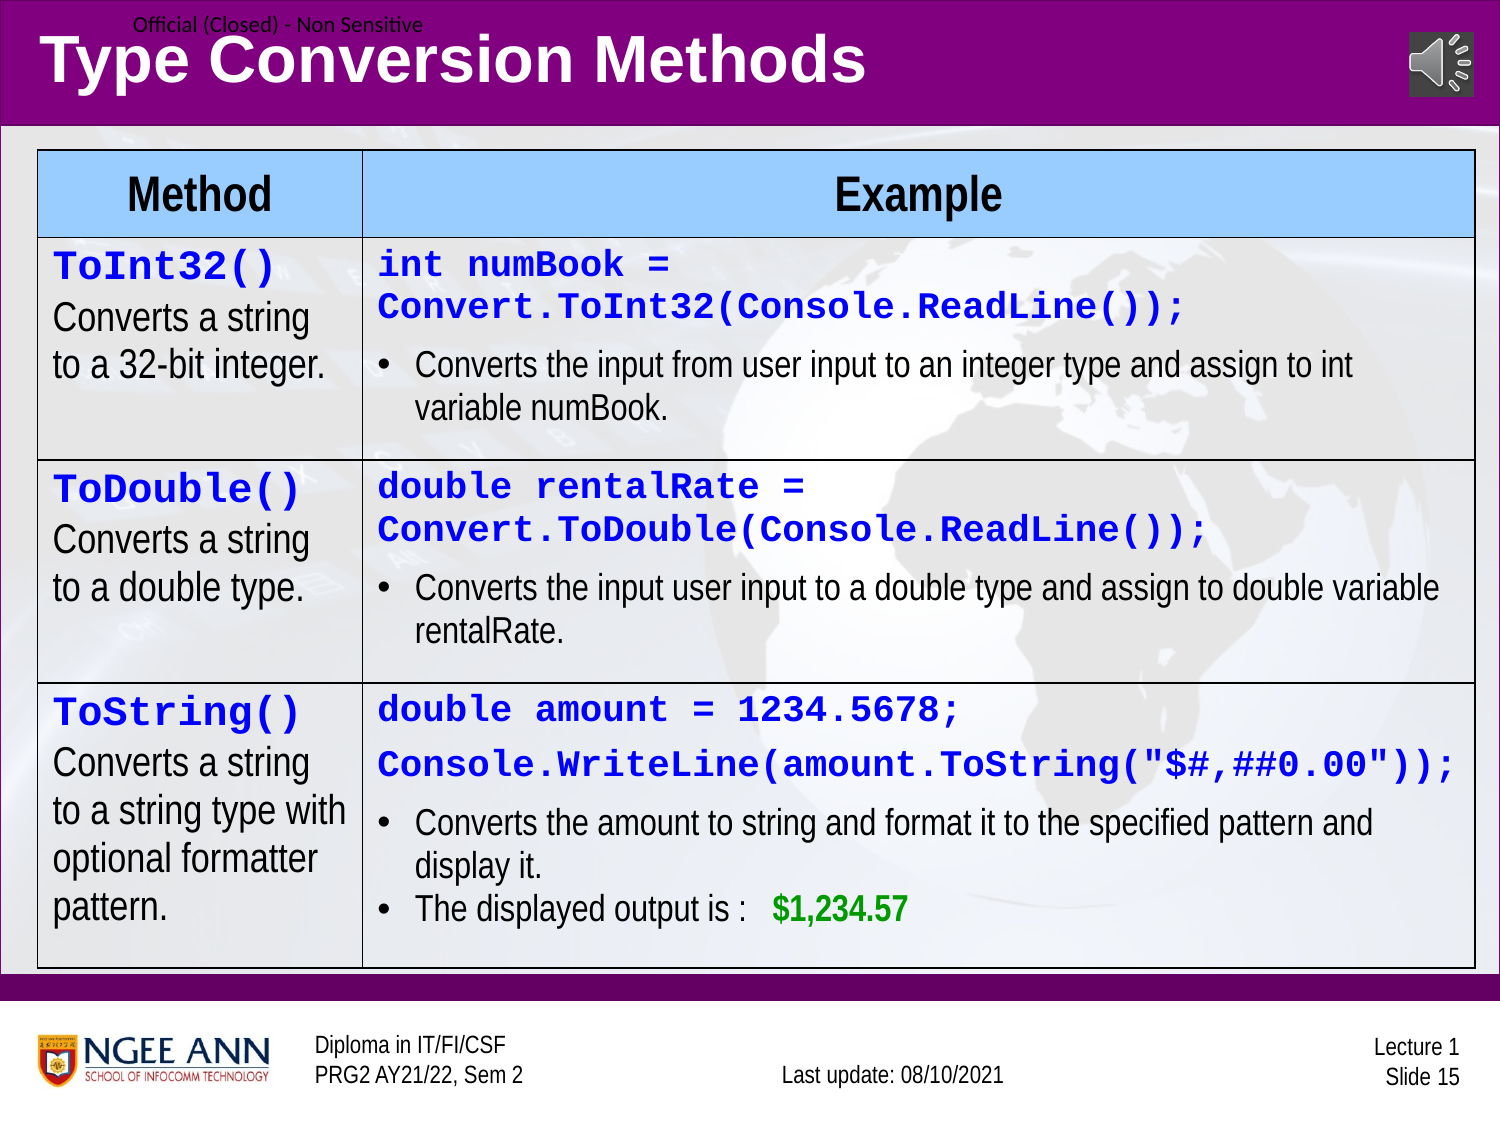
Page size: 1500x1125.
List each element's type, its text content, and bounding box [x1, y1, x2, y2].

table_header Example [363, 151, 1474, 237]
table_cell ToInt32() Converts a string to a 32-bit integer. [38, 238, 362, 459]
table_cell double rentalRate = Convert.ToDouble(Console.ReadLine()); Converts the input user input to a double type and assign to double variable rentalRate. [363, 461, 1474, 682]
table_cell double amount = 1234.5678; Console.WriteLine(amount.ToString("$#,##0.00")); Converts the amount to string and format it to the specified pattern and display it. The displayed output is : $1,234.57 [363, 684, 1474, 967]
picture [1408, 30, 1476, 99]
text_box Type Conversion Methods [24, 0, 1500, 113]
table_cell int numBook = Convert.ToInt32(Console.ReadLine()); Converts the input from user input to an integer type and assign to int variable numBook. [363, 238, 1474, 459]
table_header Method [38, 151, 362, 237]
picture [12, 1012, 294, 1109]
table_cell ToString() Converts a string to a string type with optional formatter pattern. [38, 684, 362, 967]
table_cell ToDouble() Converts a string to a double type. [38, 461, 362, 682]
